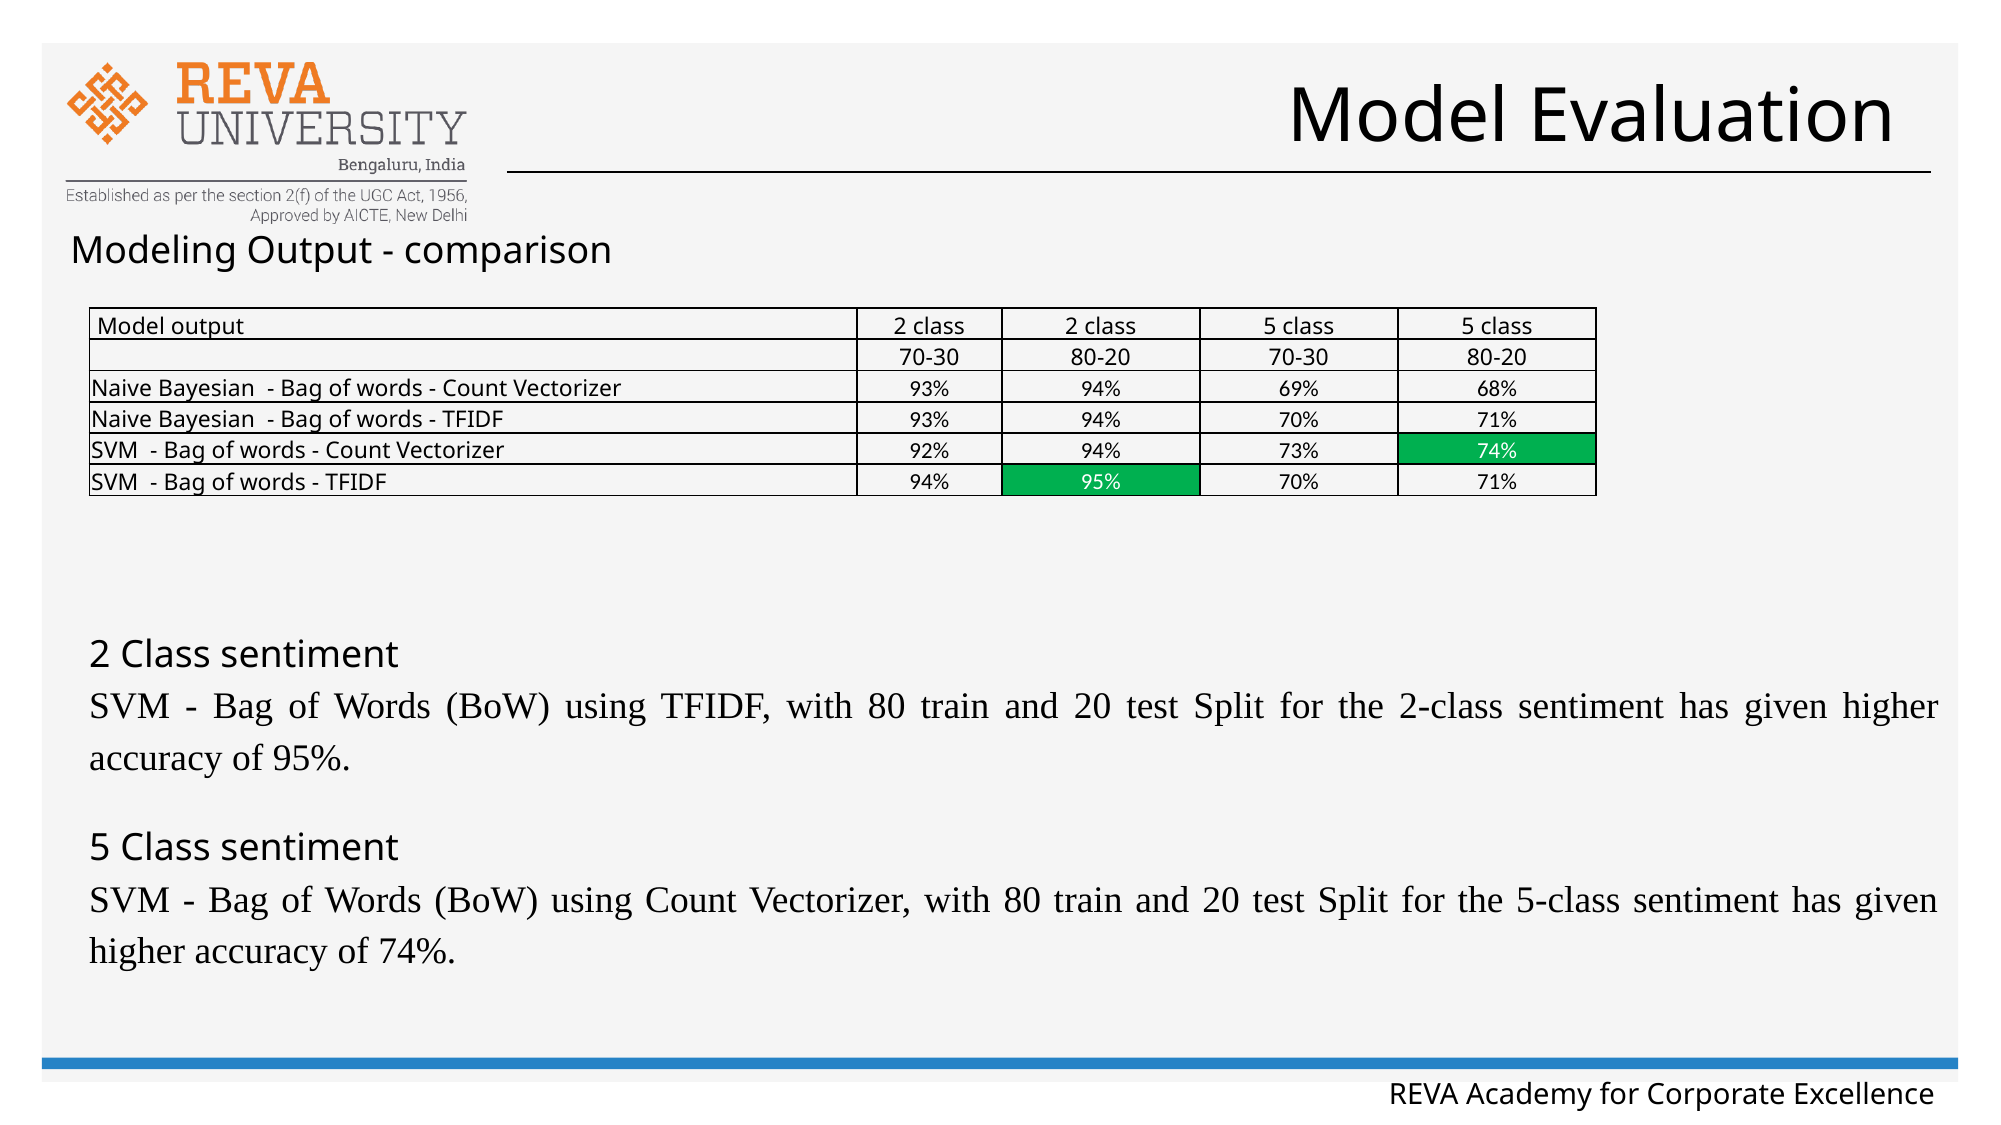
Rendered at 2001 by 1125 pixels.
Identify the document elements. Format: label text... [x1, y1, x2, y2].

table_cell 94% [1003, 403, 1199, 432]
table_header 2 class [1003, 309, 1199, 338]
table_cell 70-30 [858, 340, 1001, 370]
table_header 2 class [858, 309, 1001, 338]
table_cell 94% [1003, 371, 1199, 401]
text_box 2 Class sentiment SVM - Bag of Words (BoW) using TFIDF, with 80 train and 20 test Split for the 2-class sentiment has given higher accuracy of 95%. 5 Class sentiment SVM - Bag of Words (BoW) using Count Vectorizer, with 80 train and 20 test Split for the 5-class sentiment has given higher accuracy of 74%. [74, 622, 1956, 1024]
title Model Evaluation [555, 62, 1931, 173]
table_cell 80-20 [1003, 340, 1199, 370]
table_cell 93% [858, 403, 1001, 432]
picture [65, 62, 467, 218]
table_cell Naive Bayesian - Bag of words - Count Vectorizer [90, 371, 856, 401]
text_box Modeling Output - comparison [55, 218, 1056, 278]
table_cell 70% [1201, 465, 1397, 495]
table_cell 68% [1399, 371, 1595, 401]
table_cell SVM - Bag of words - Count Vectorizer [90, 434, 856, 463]
table_cell 80-20 [1399, 340, 1595, 370]
table_cell 73% [1201, 434, 1397, 463]
table_cell 93% [858, 371, 1001, 401]
table_header Model output [90, 309, 856, 338]
table_cell 71% [1399, 465, 1595, 495]
table_header 5 class [1201, 309, 1397, 338]
table_header 5 class [1399, 309, 1595, 338]
table_cell 94% [858, 465, 1001, 495]
table_cell [90, 340, 856, 370]
table_cell 69% [1201, 371, 1397, 401]
table_cell 70% [1201, 403, 1397, 432]
table_cell 95% [1003, 465, 1199, 495]
table_cell SVM - Bag of words - TFIDF [90, 465, 856, 495]
table_cell 74% [1399, 434, 1595, 463]
table_cell 71% [1399, 403, 1595, 432]
table_cell 70-30 [1201, 340, 1397, 370]
table_cell Naive Bayesian - Bag of words - TFIDF [90, 403, 856, 432]
table_cell 92% [858, 434, 1001, 463]
table_cell 94% [1003, 434, 1199, 463]
